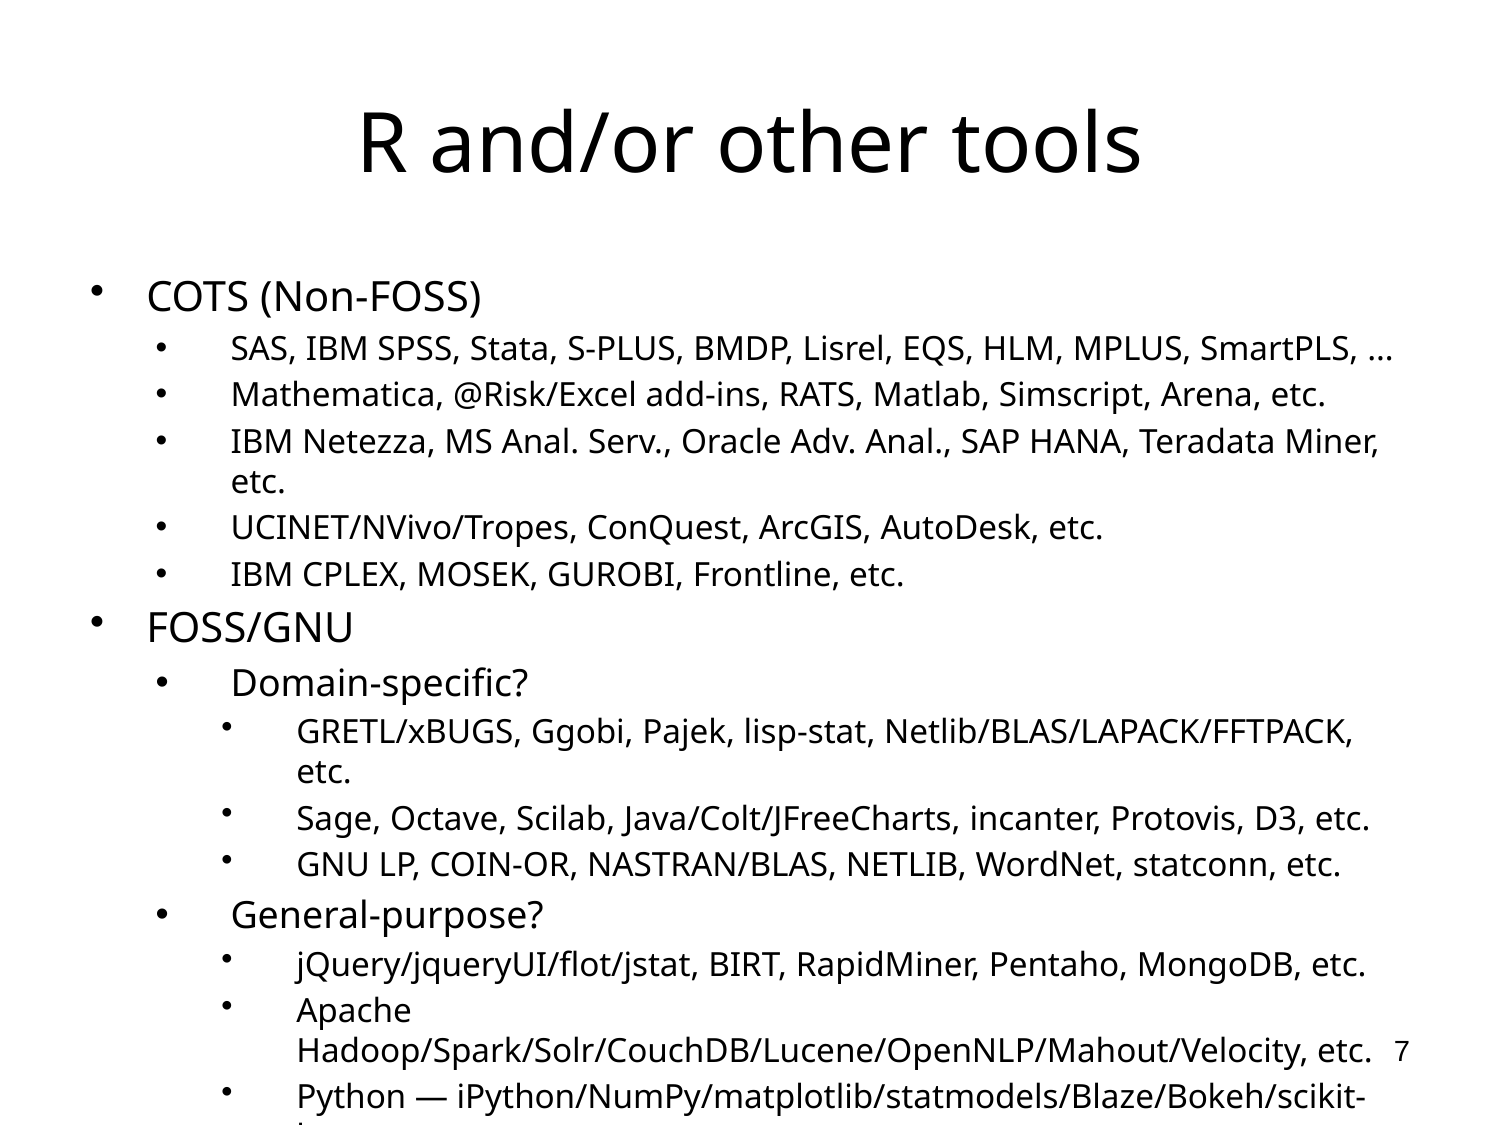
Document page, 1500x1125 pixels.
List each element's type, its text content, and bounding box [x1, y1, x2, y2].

title R and/or other tools [75, 45, 1425, 233]
slide_number 7 [1074, 1024, 1425, 1103]
list COTS (Non-FOSS) SAS, IBM SPSS, Stata, S-PLUS, BMDP, Lisrel, EQS, HLM, MPLUS, SmartPLS, … Mathematica, @Risk/Excel add-ins, RATS, Matlab, Simscript, Arena, etc. IBM Netezza, MS Anal. Serv., Oracle Adv. Anal., SAP HANA, Teradata Miner, etc. UCINET/NVivo/Tropes, ConQuest, ArcGIS, AutoDesk, etc. IBM CPLEX, MOSEK, GUROBI, Frontline, etc. FOSS/GNU Domain-specific? GRETL/xBUGS, Ggobi, Pajek, lisp-stat, Netlib/BLAS/LAPACK/FFTPACK, etc. Sage, Octave, Scilab, Java/Colt/JFreeCharts, incanter, Protovis, D3, etc. GNU LP, COIN-OR, NASTRAN/BLAS, NETLIB, WordNet, statconn, etc. General-purpose? jQuery/jqueryUI/flot/jstat, BIRT, RapidMiner, Pentaho, MongoDB, etc. Apache Hadoop/Spark/Solr/CouchDB/Lucene/OpenNLP/Mahout/Velocity, etc. Python ― iPython/NumPy/matplotlib/statmodels/Blaze/Bokeh/scikit-learn, etc. Julia ― iJulia/Juno/MultivariateStats/MLBase/TimeSeries/Gadfly/JuMP, etc. [75, 262, 1425, 1005]
